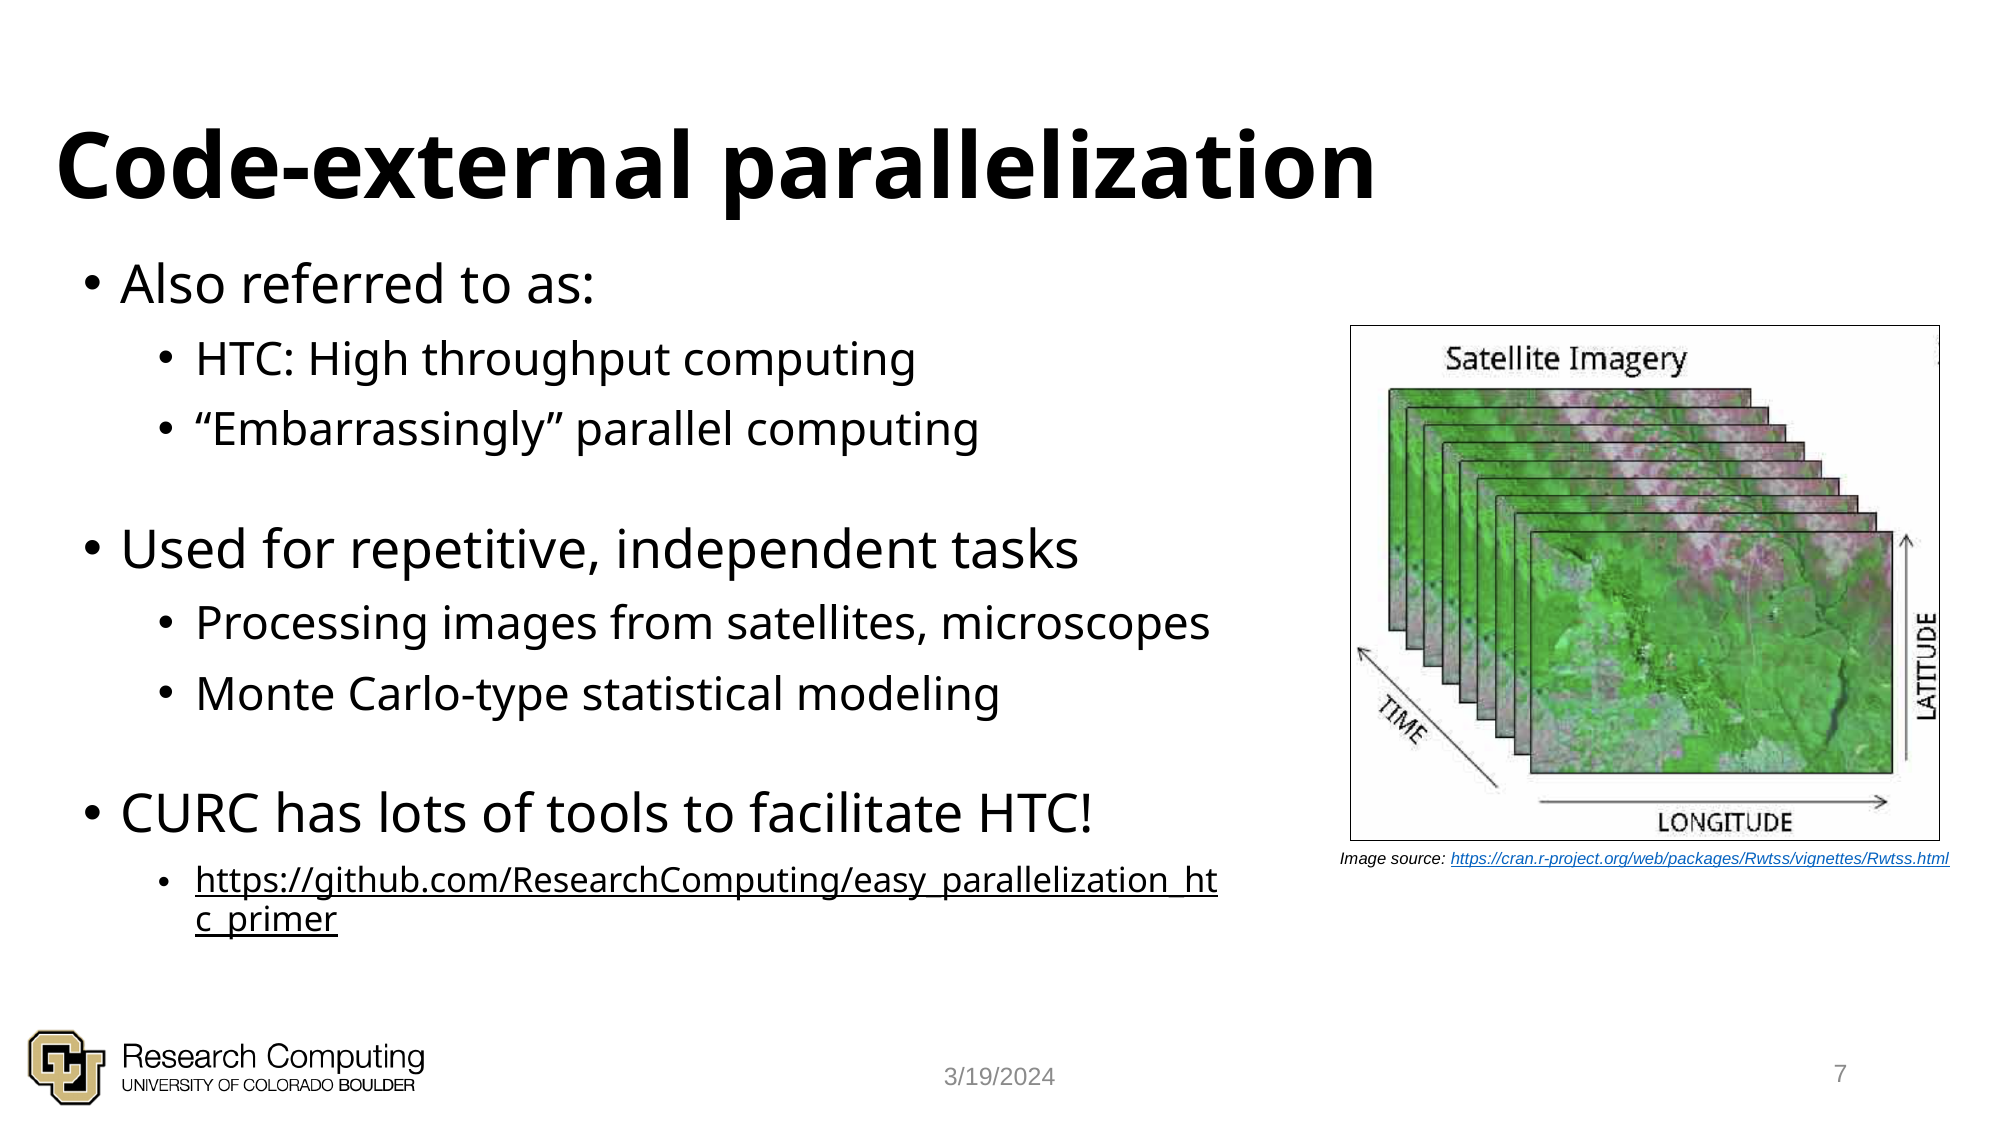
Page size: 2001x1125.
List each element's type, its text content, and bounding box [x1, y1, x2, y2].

picture [0, 1024, 775, 1121]
title Code-external parallelization [39, 59, 1978, 278]
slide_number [774, 1045, 1225, 1105]
slide_number 7 [1412, 1042, 1863, 1103]
text_box Image source: https://cran.r-project.org/web/packages/Rwtss/vignettes/Rwtss.html [1325, 840, 1970, 876]
picture [1350, 325, 1940, 841]
text_box Also referred to as: HTC: High throughput computing “Embarrassingly” parallel computing Used for repetitive, independent tasks Processing images from satellites, microscopes Monte Carlo-type statistical modeling CURC has lots of tools to facilitate HTC! https://github.com/ResearchComputing/easy_parallelization_htc_primer [68, 236, 1244, 966]
